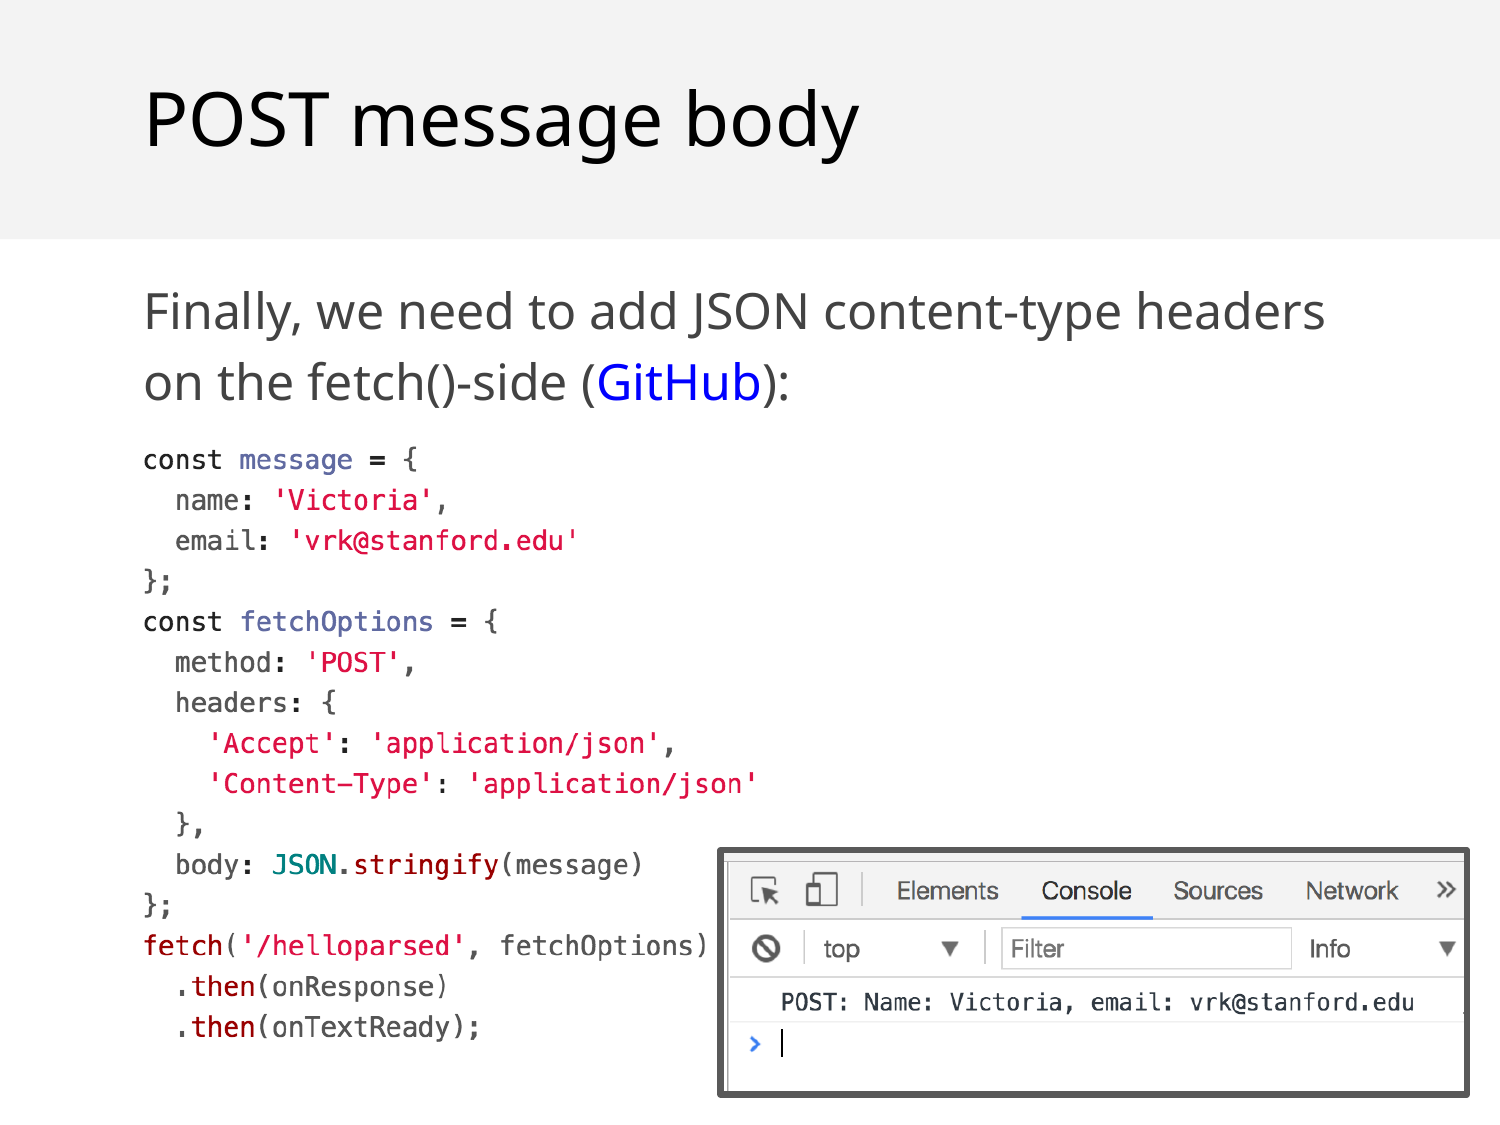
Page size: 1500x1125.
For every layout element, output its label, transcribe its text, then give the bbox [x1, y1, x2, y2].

text_box Finally, we need to add JSON content-type headers on the fetch()-side (GitHub): [128, 255, 1372, 419]
text_box POST message body [128, 56, 1372, 183]
picture [128, 434, 1464, 1092]
